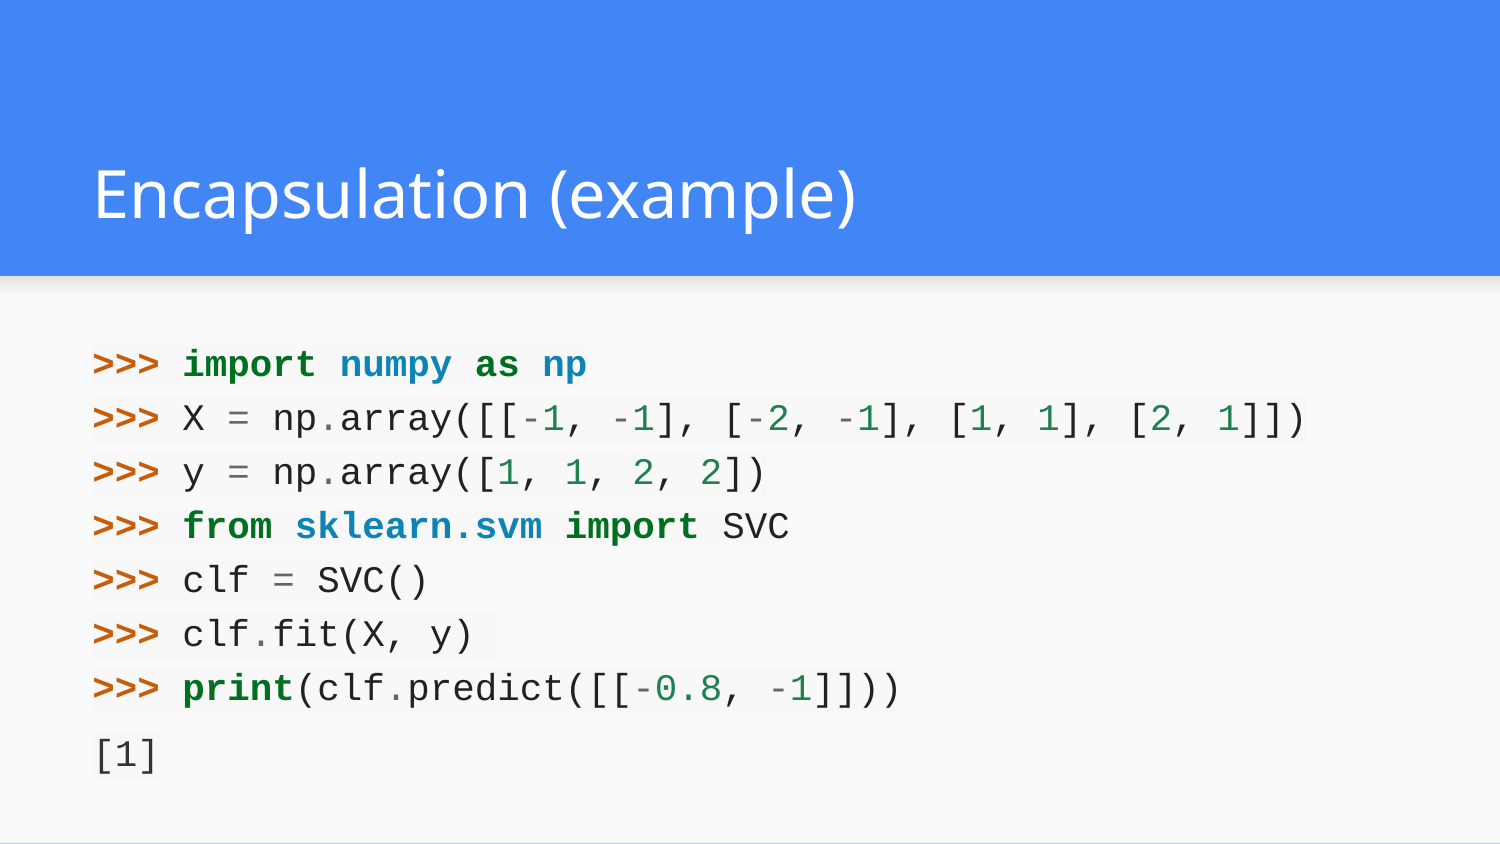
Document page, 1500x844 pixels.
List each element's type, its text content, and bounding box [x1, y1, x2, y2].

list >>> import numpy as np >>> X = np.array([[-1, -1], [-2, -1], [1, 1], [2, 1]]) >>> y = np.array([1, 1, 2, 2]) >>> from sklearn.svm import SVC >>> clf = SVC() >>> clf.fit(X, y) >>> print(clf.predict([[-0.8, -1]])) [1] [77, 314, 1427, 792]
title Encapsulation (example) [77, 121, 1427, 248]
